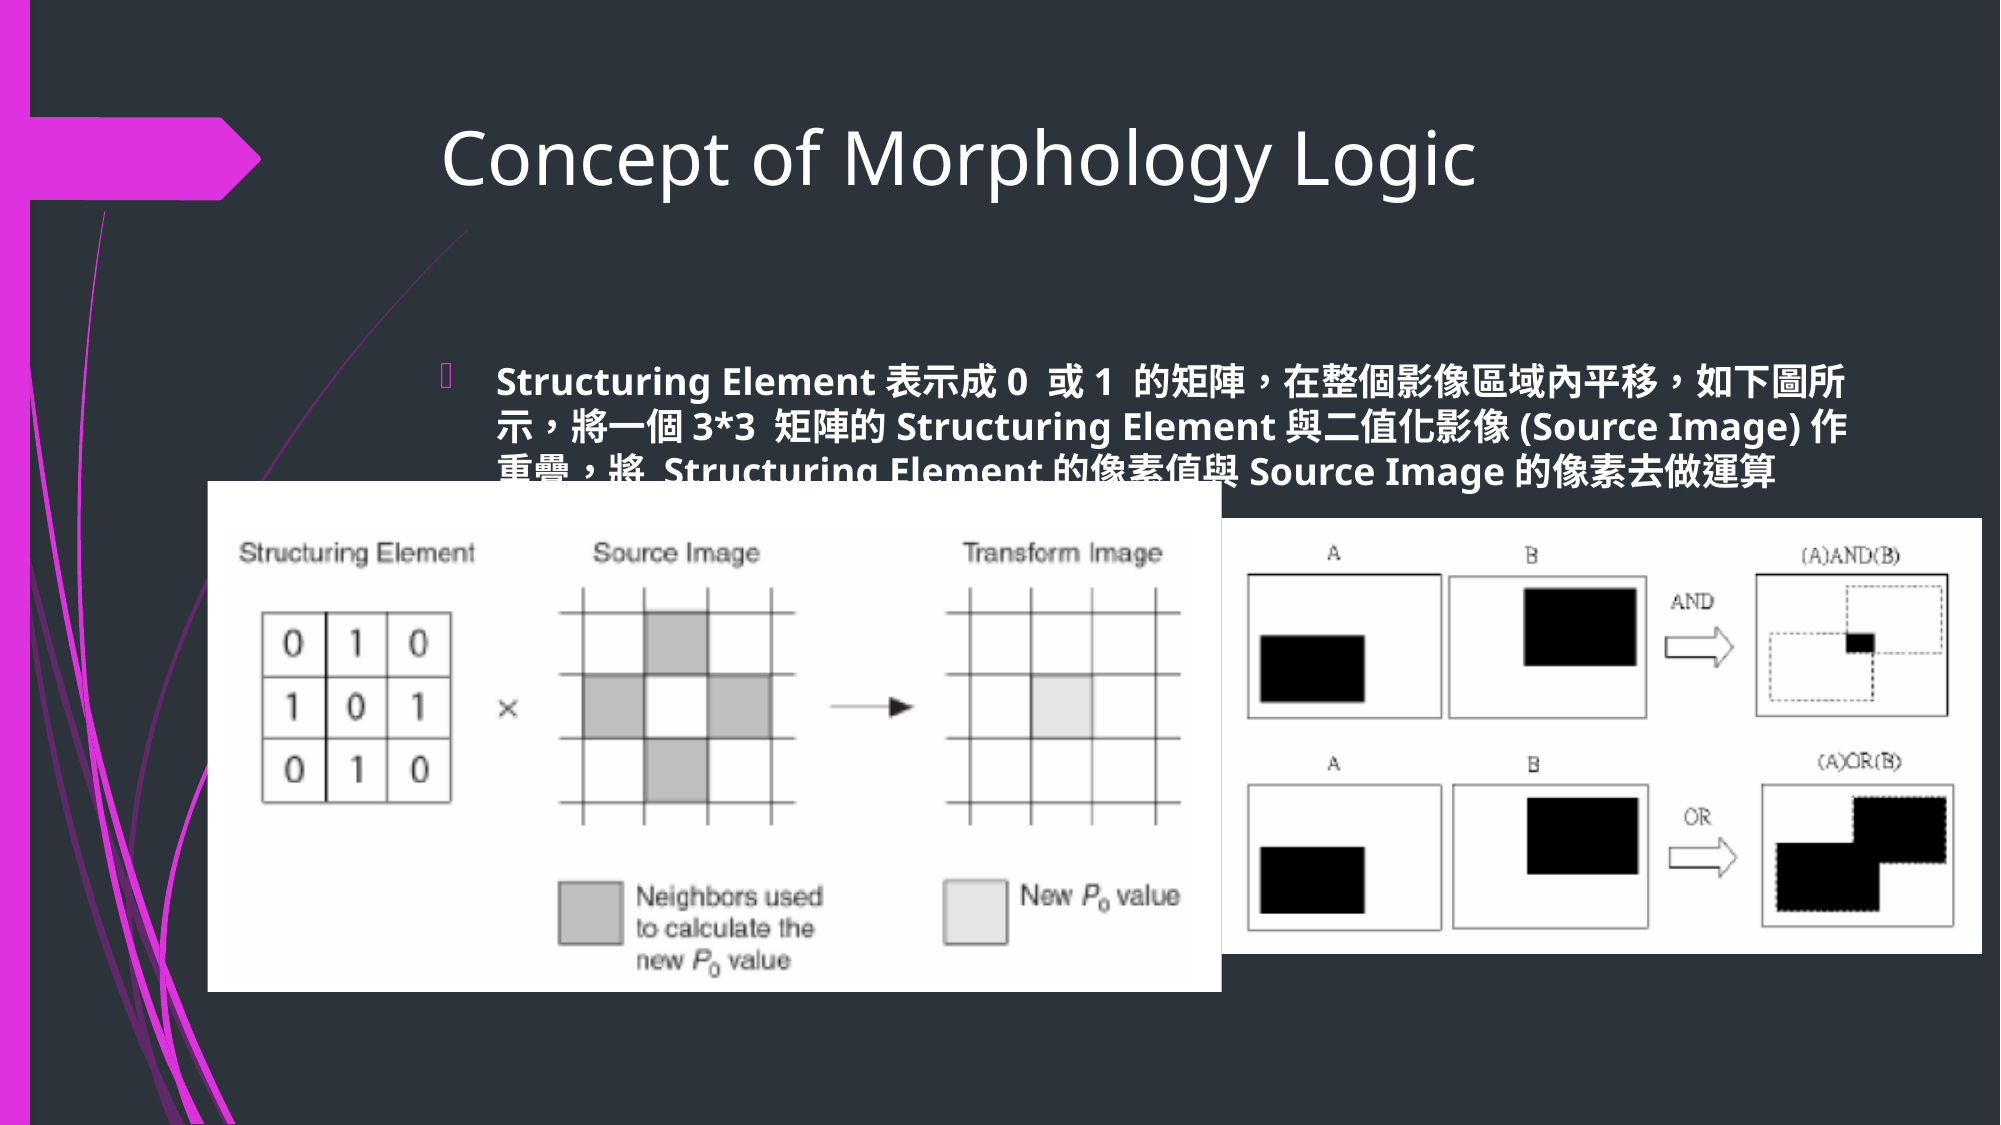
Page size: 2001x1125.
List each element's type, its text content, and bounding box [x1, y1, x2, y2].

title Concept of Morphology Logic [425, 102, 1888, 313]
list Structuring Element表示成0 或1 的矩陣，在整個影像區域內平移，如下圖所示，將一個3*3 矩陣的Structuring Element與二值化影像(Source Image)作重疊，將 Structuring Element的像素值與Source Image的像素去做運算 [424, 350, 1888, 481]
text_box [207, 481, 1983, 992]
